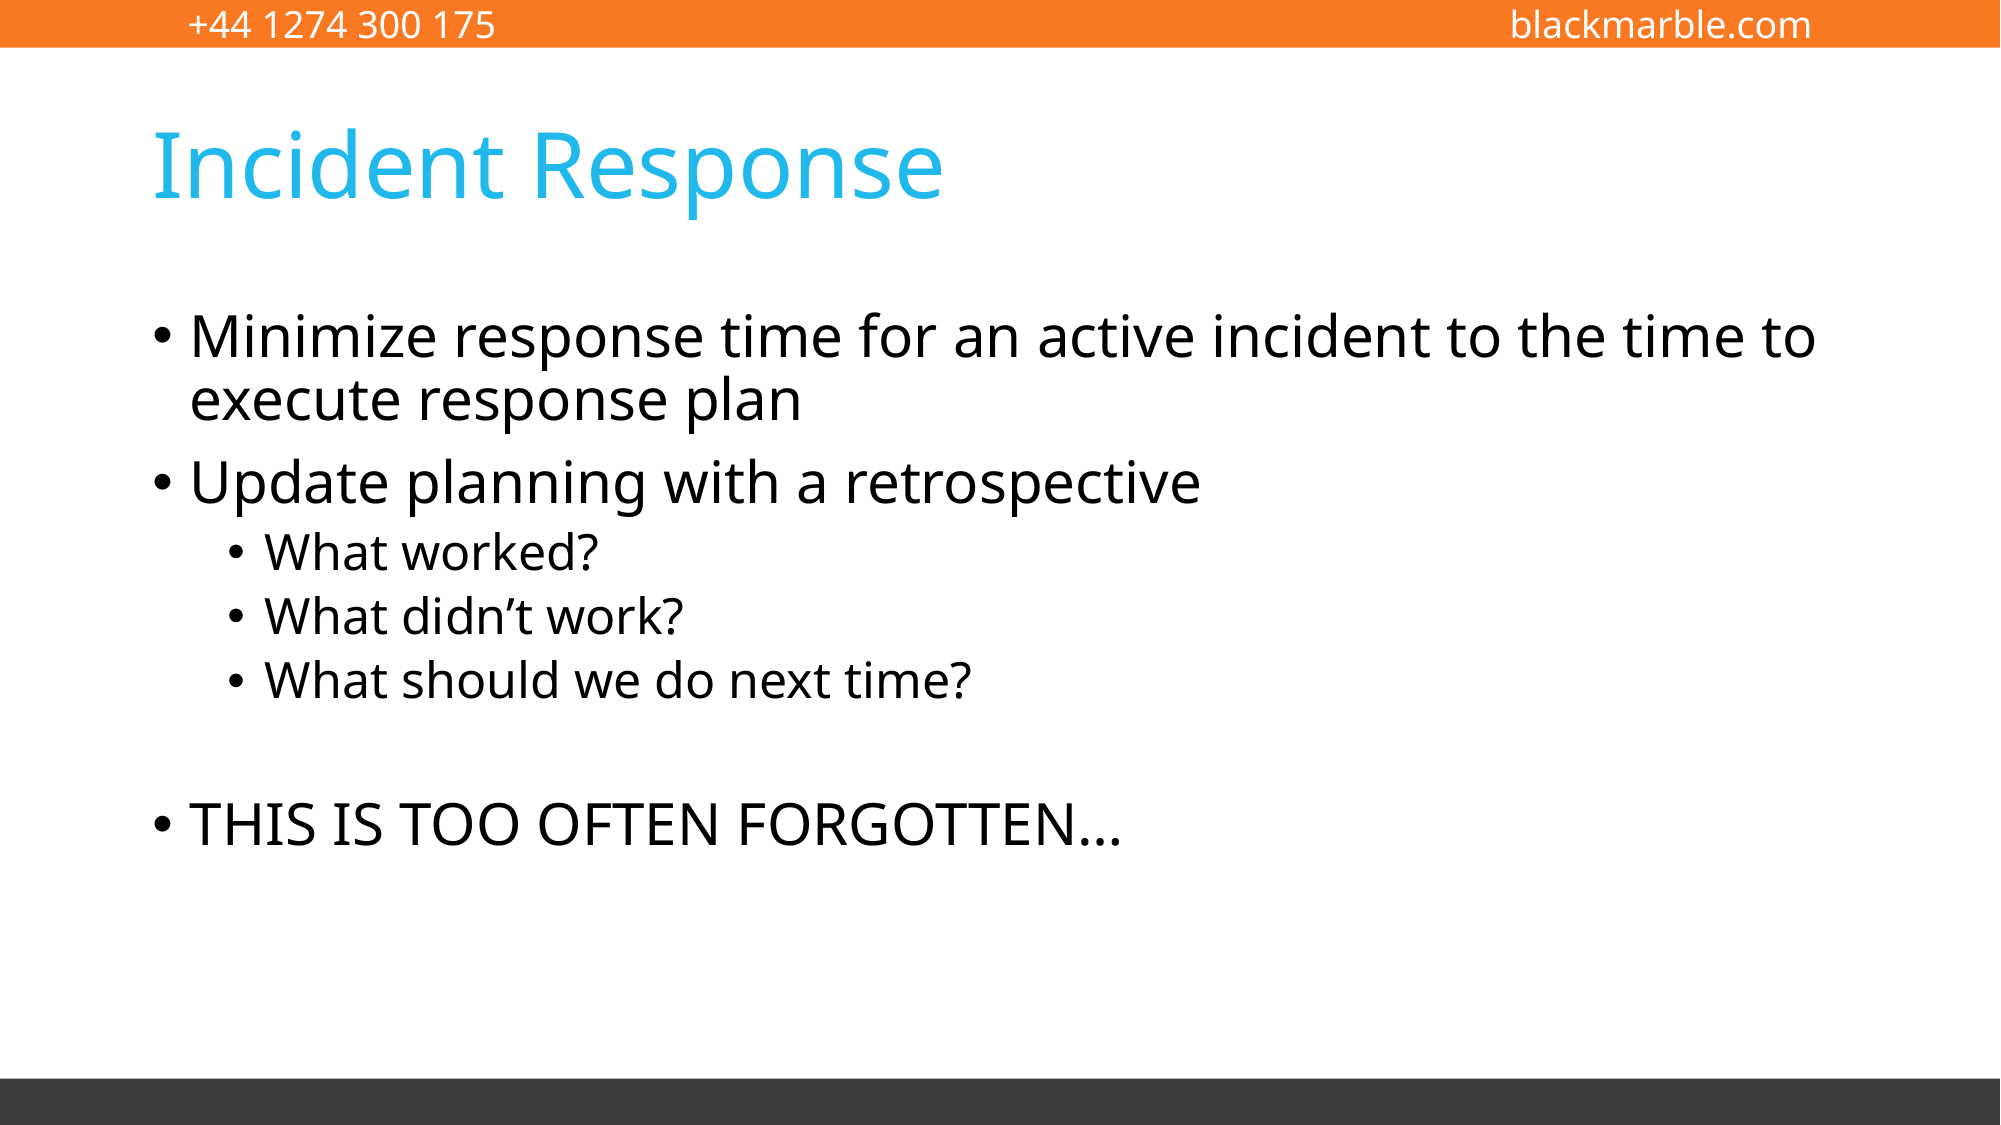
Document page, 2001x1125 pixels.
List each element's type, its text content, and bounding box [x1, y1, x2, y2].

title Incident Response [137, 59, 1863, 278]
list Minimize response time for an active incident to the time to execute response plan Update planning with a retrospective What worked? What didn’t work? What should we do next time? THIS IS TOO OFTEN FORGOTTEN… [137, 299, 1863, 1014]
